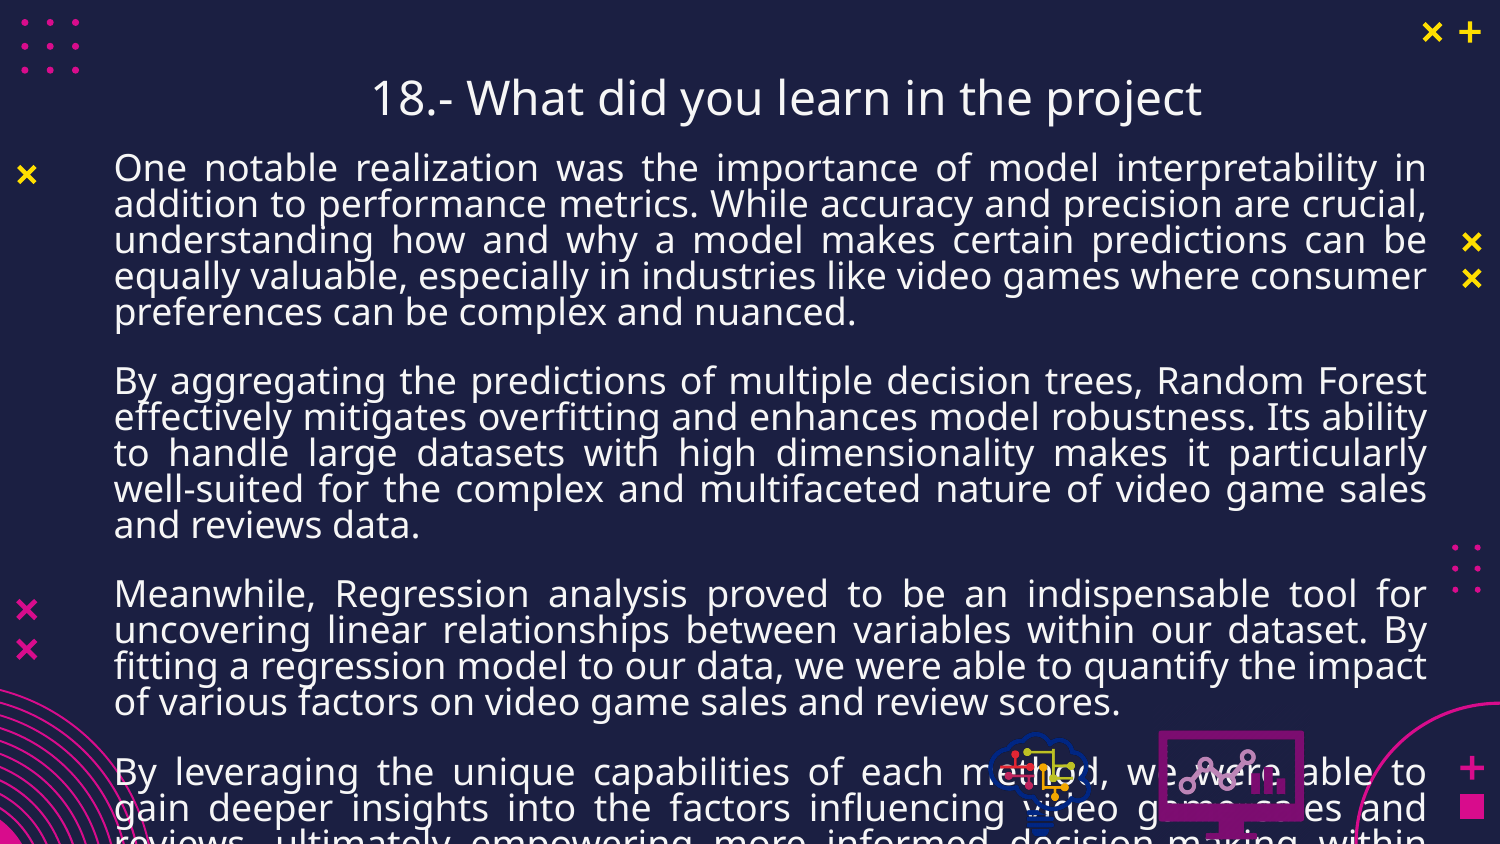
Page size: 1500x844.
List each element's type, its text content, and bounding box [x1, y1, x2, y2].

picture [1152, 705, 1310, 844]
list One notable realization was the importance of model interpretability in addition to performance metrics. While accuracy and precision are crucial, understanding how and why a model makes certain predictions can be equally valuable, especially in industries like video games where consumer preferences can be complex and nuanced. By aggregating the predictions of multiple decision trees, Random Forest effectively mitigates overfitting and enhances model robustness. Its ability to handle large datasets with high dimensionality makes it particularly well-suited for the complex and multifaceted nature of video game sales and reviews data. Meanwhile, Regression analysis proved to be an indispensable tool for uncovering linear relationships between variables within our dataset. By fitting a regression model to our data, we were able to quantify the impact of various factors on video game sales and review scores. By leveraging the unique capabilities of each method, we were able to gain deeper insights into the factors influencing video game sales and reviews, ultimately empowering more informed decision-making within this dynamic and competitive market. [98, 137, 1444, 706]
text_box 18.- What did you learn in the project [135, 52, 1365, 137]
picture [987, 731, 1098, 837]
